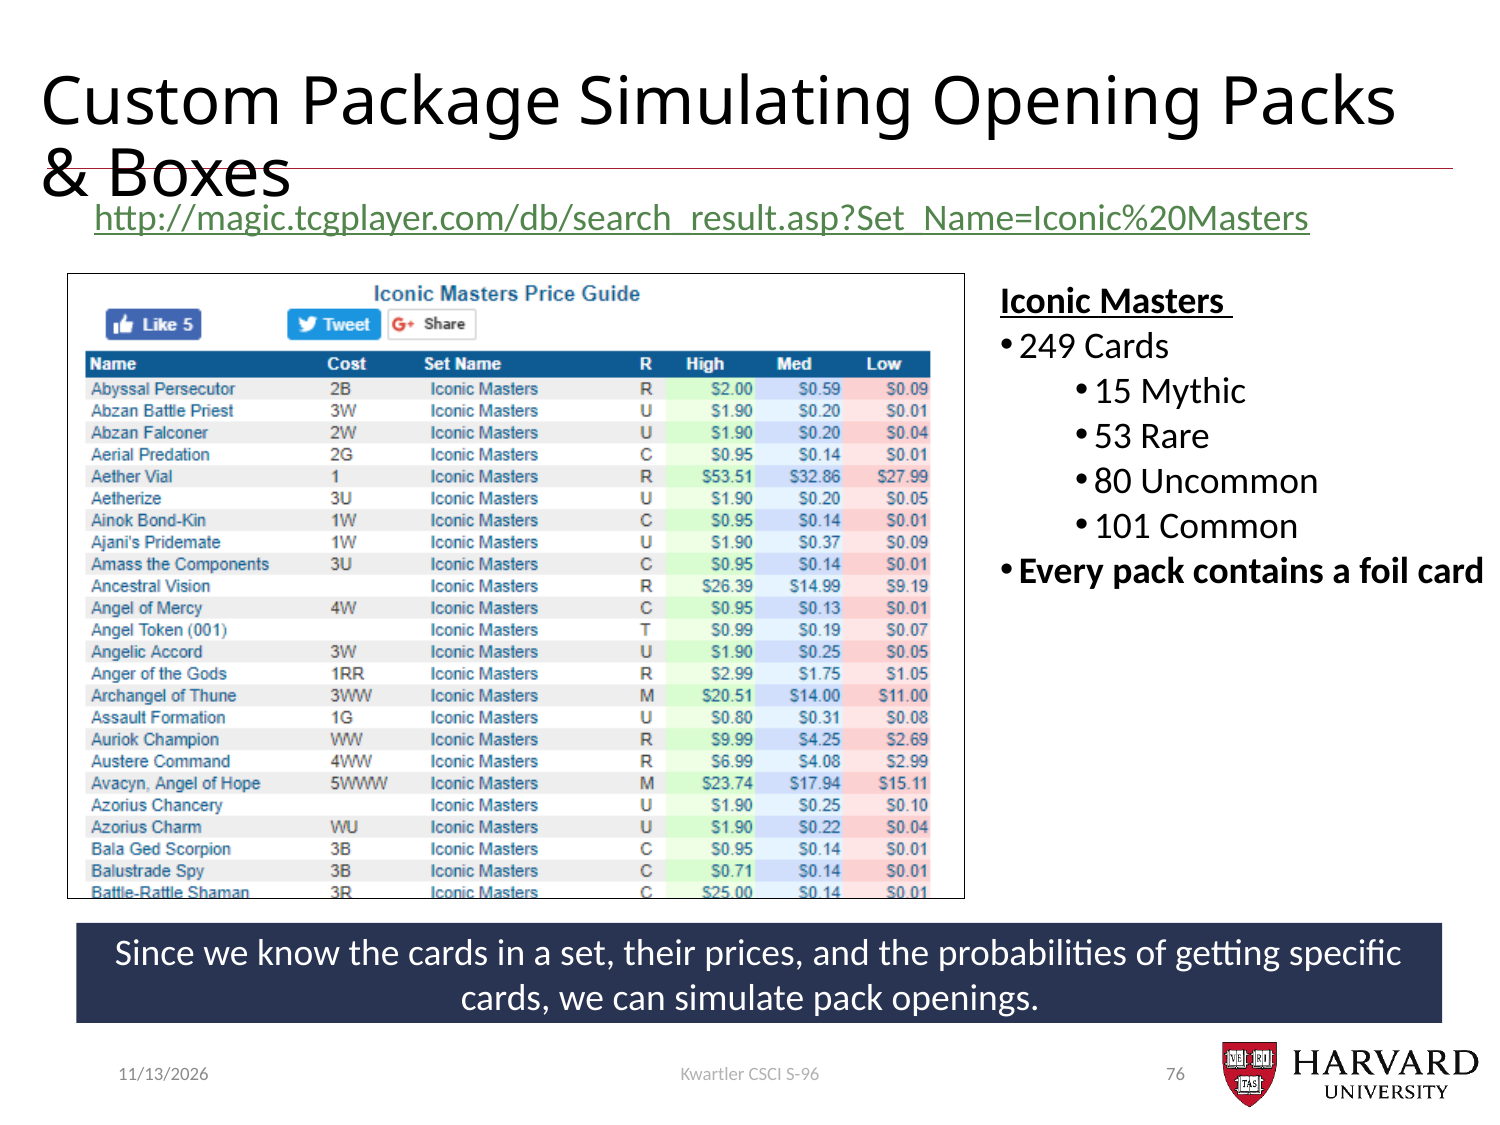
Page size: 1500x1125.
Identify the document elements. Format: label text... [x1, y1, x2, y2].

footer Kwartler CSCI S-96 [496, 1042, 1004, 1103]
text_box Iconic Masters 249 Cards 15 Mythic 53 Rare 80 Uncommon 101 Common Every pack contains a foil card [985, 268, 1500, 599]
title Custom Package Simulating Opening Packs & Boxes [25, 59, 1456, 157]
text_box Since we know the cards in a set, their prices, and the probabilities of getting specific cards, we can simulate pack openings. [75, 922, 1443, 1024]
picture [1200, 1024, 1500, 1125]
picture [67, 273, 965, 899]
text_box http://magic.tcgplayer.com/db/search_result.asp?Set_Name=Iconic%20Masters [79, 185, 1325, 245]
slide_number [103, 1042, 441, 1103]
slide_number 76 [1059, 1042, 1200, 1103]
